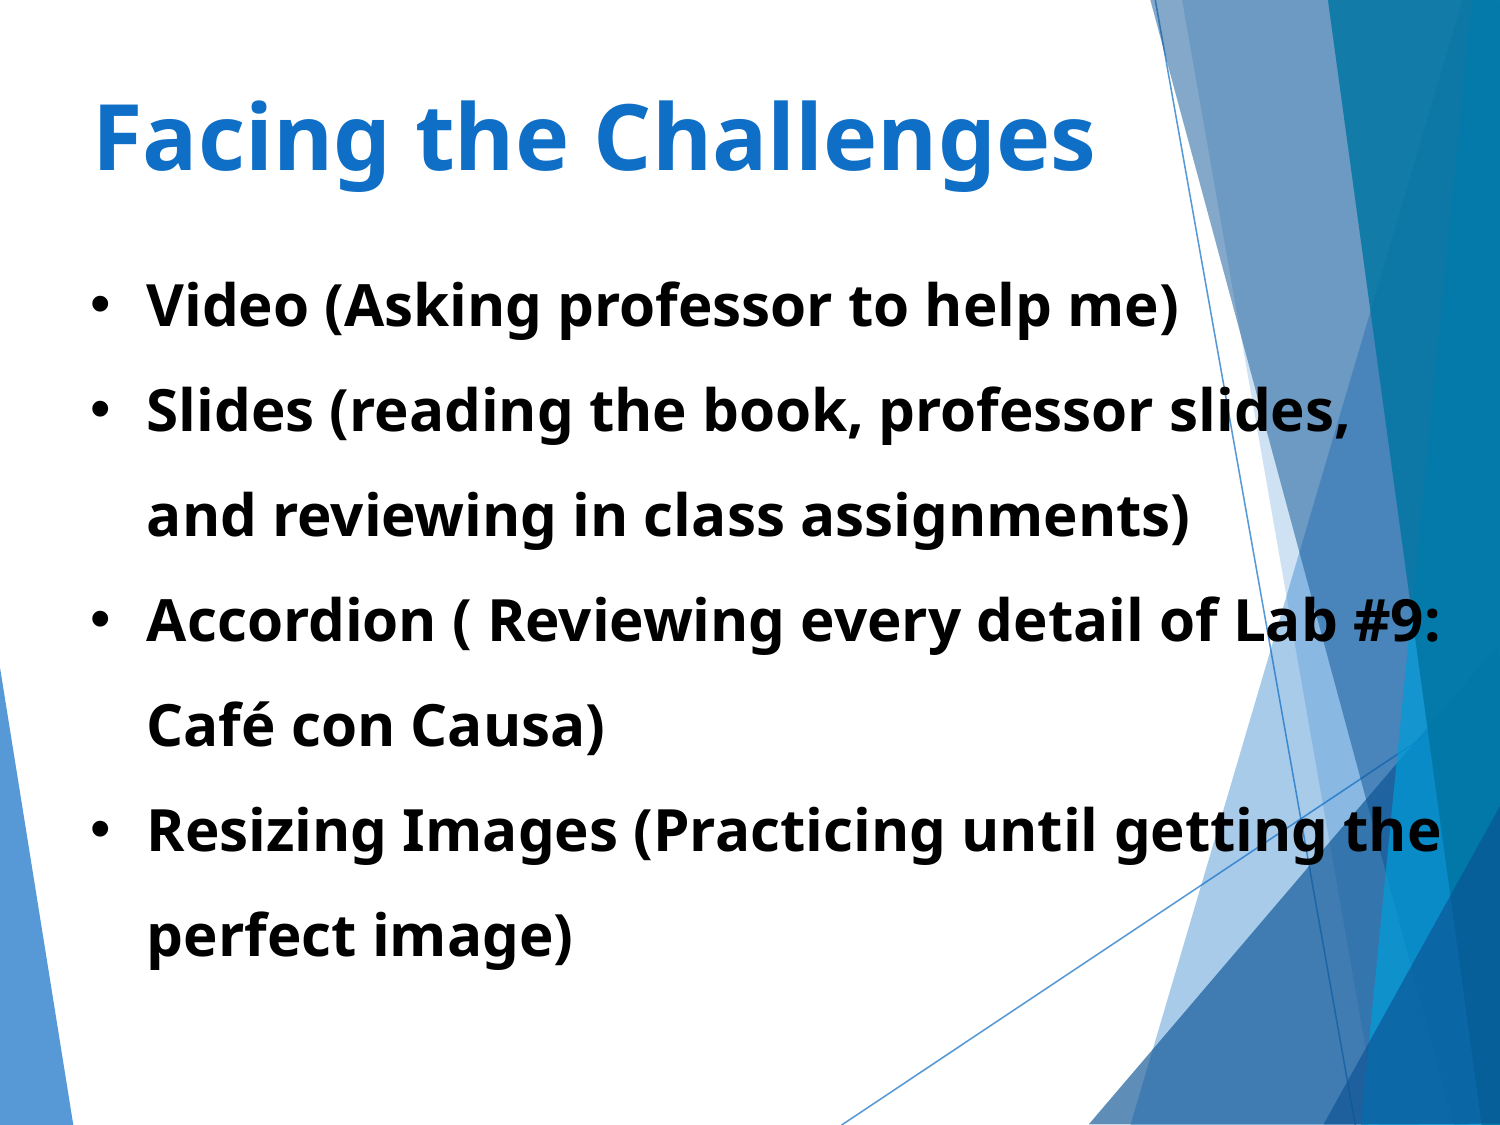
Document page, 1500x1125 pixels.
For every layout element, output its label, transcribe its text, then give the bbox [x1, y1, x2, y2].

title Facing the Challenges [53, 71, 1312, 194]
text_box Video (Asking professor to help me) Slides (reading the book, professor slides, and reviewing in class assignments) Accordion ( Reviewing every detail of Lab #9: Café con Causa) Resizing Images (Practicing until getting the perfect image) [64, 218, 1463, 984]
